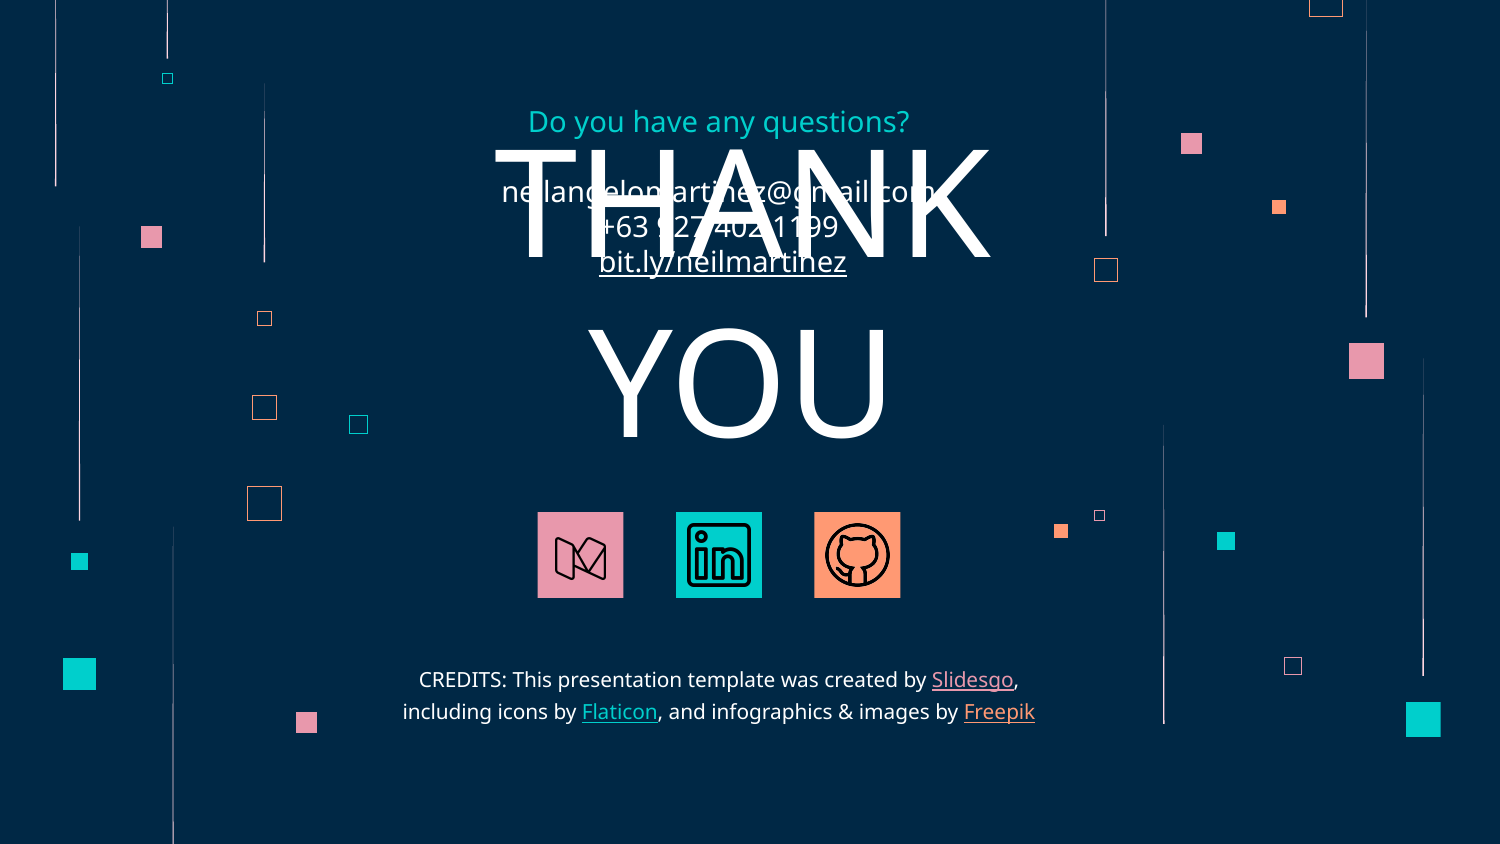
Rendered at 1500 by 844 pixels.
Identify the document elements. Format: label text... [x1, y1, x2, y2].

picture [687, 523, 751, 587]
text_box [814, 512, 901, 598]
picture [825, 523, 890, 587]
subtitle Do you have any questions? neilangelomartinez@gmail.com +63 927 402 1199 bit.ly/neilmartinez [476, 88, 962, 311]
title THANK YOU [338, 298, 1148, 483]
text_box [537, 512, 624, 598]
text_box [1308, 0, 1343, 17]
text_box [676, 512, 762, 598]
picture [554, 533, 606, 585]
